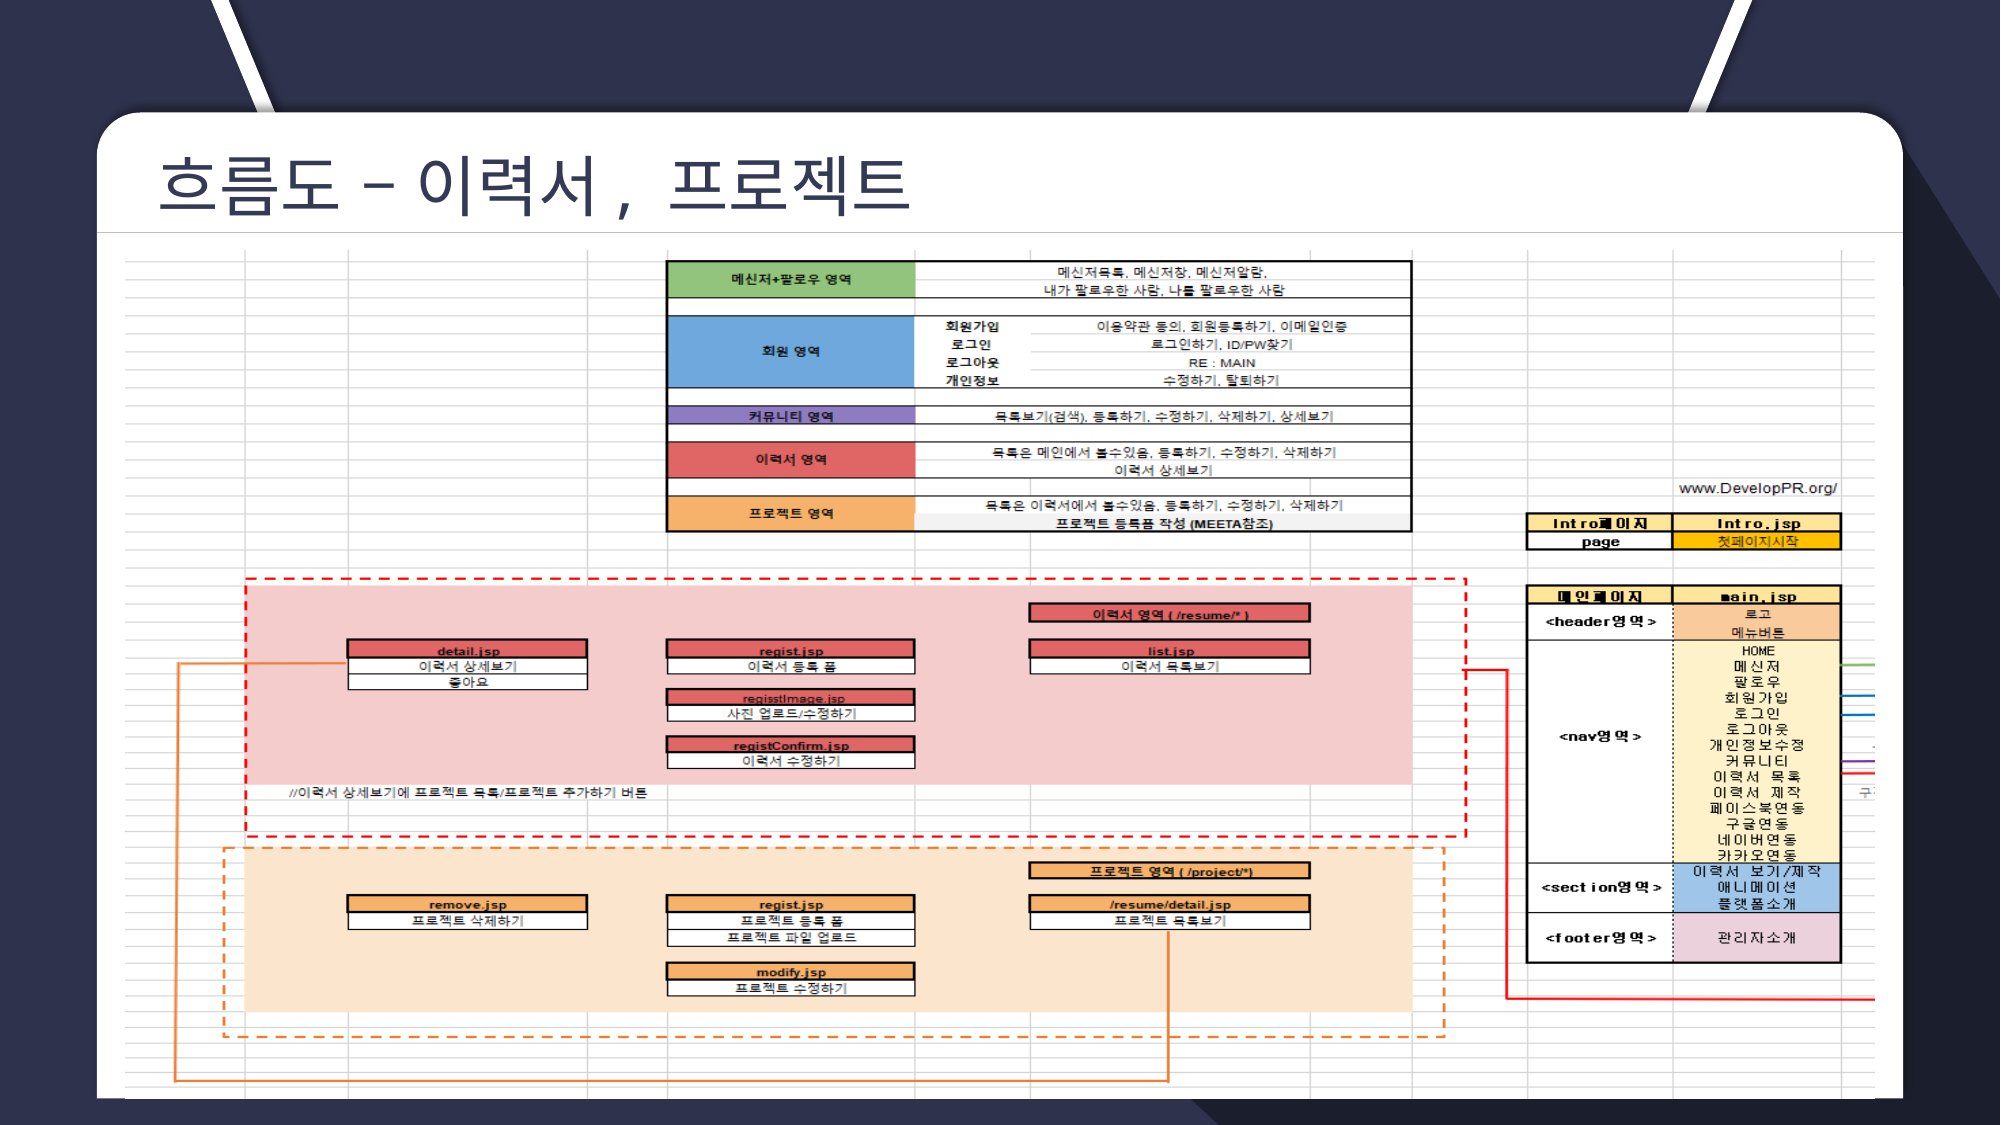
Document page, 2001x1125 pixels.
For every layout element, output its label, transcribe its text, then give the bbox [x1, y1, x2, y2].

text_box [95, 111, 1905, 1100]
text_box [1190, 158, 2000, 1125]
picture [125, 250, 1875, 1099]
text_box [1691, 0, 1754, 101]
text_box [209, 0, 272, 101]
text_box 흐름도 – 이력서, 프로젝트 [142, 136, 1161, 232]
